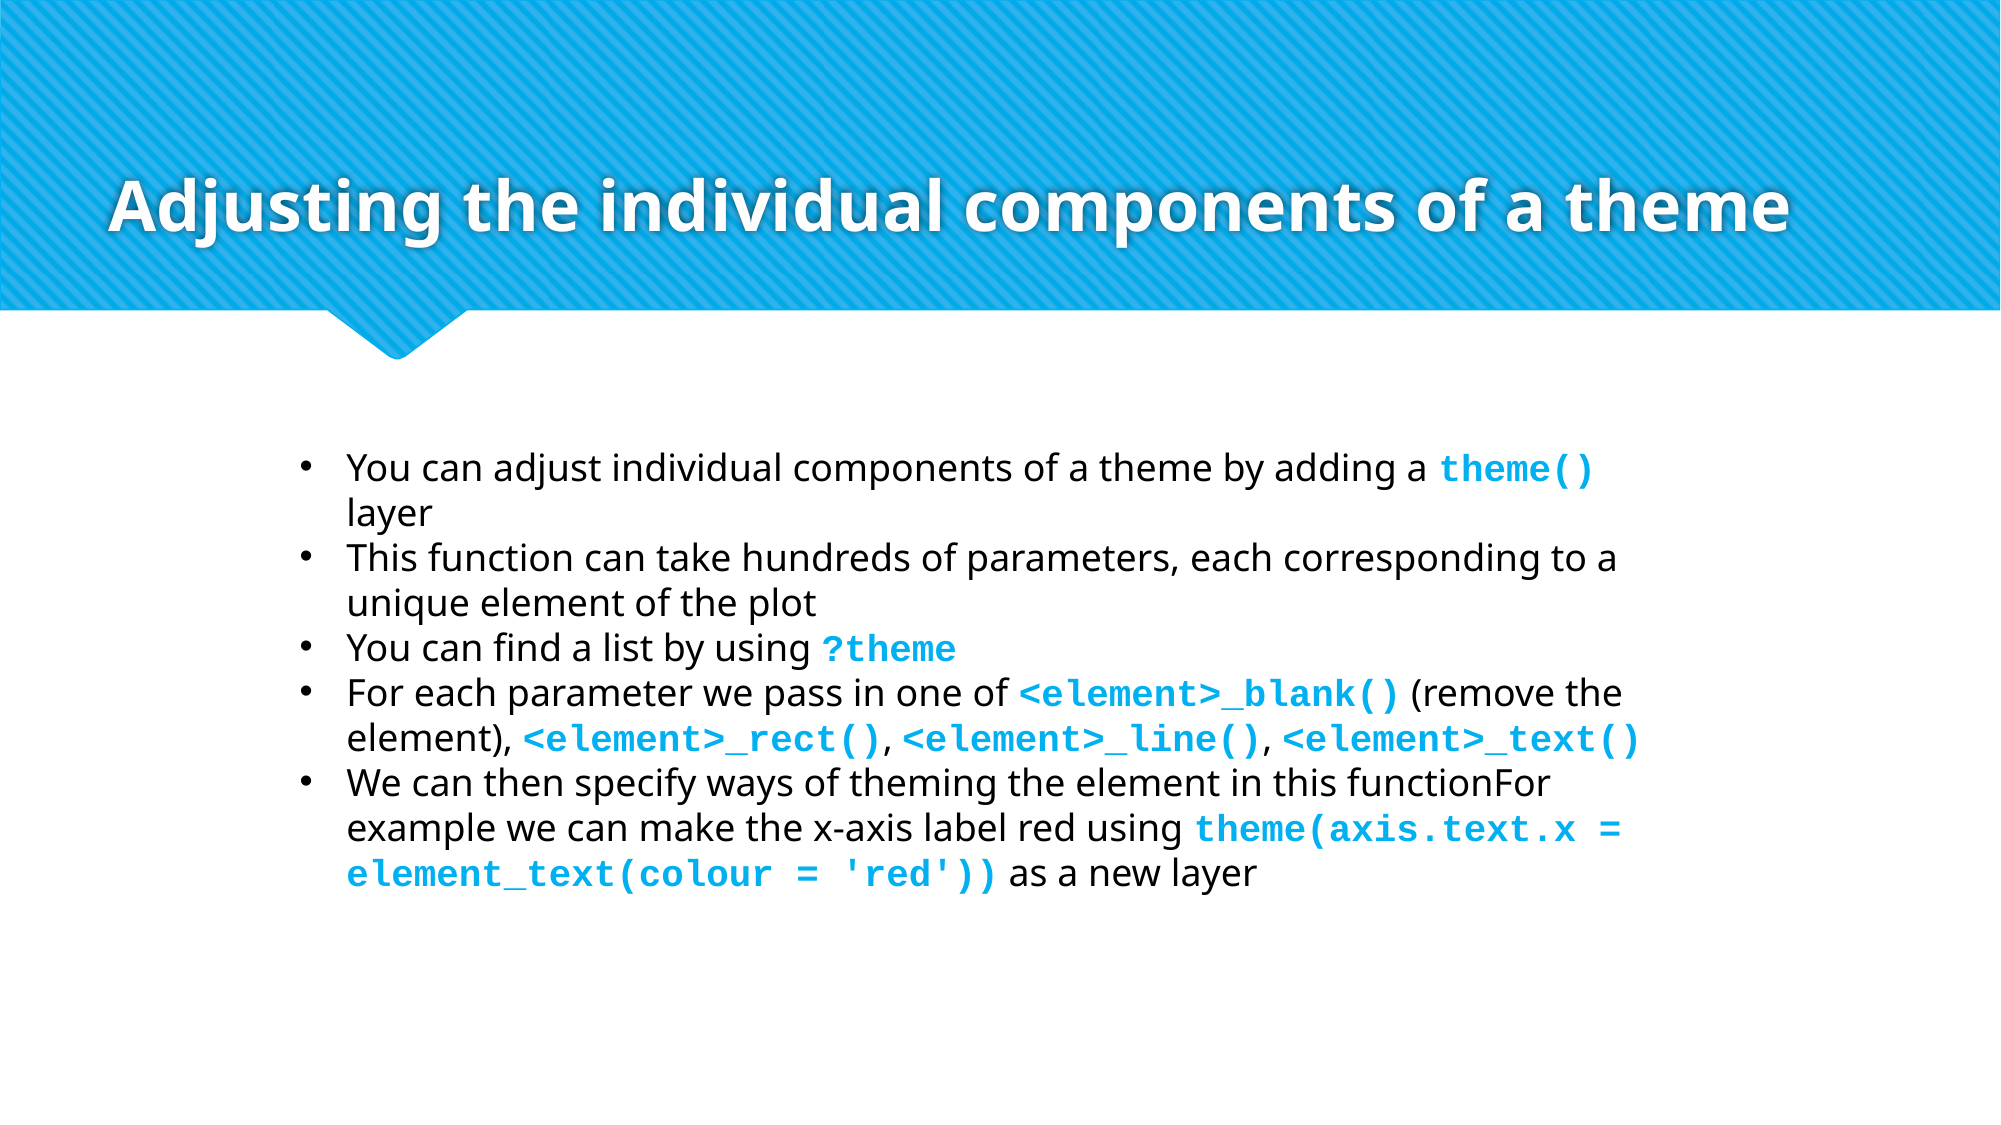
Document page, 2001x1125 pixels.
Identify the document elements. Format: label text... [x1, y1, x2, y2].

text_box You can adjust individual components of a theme by adding a theme() layer This function can take hundreds of parameters, each corresponding to a unique element of the plot You can find a list by using ?theme For each parameter we pass in one of <element>_blank() (remove the element), <element>_rect(), <element>_line(), <element>_text() We can then specify ways of theming the element in this functionFor example we can make the x-axis label red using theme(axis.text.x = element_text(colour = 'red')) as a new layer [284, 436, 1665, 901]
title Adjusting the individual components of a theme [93, 94, 1828, 254]
